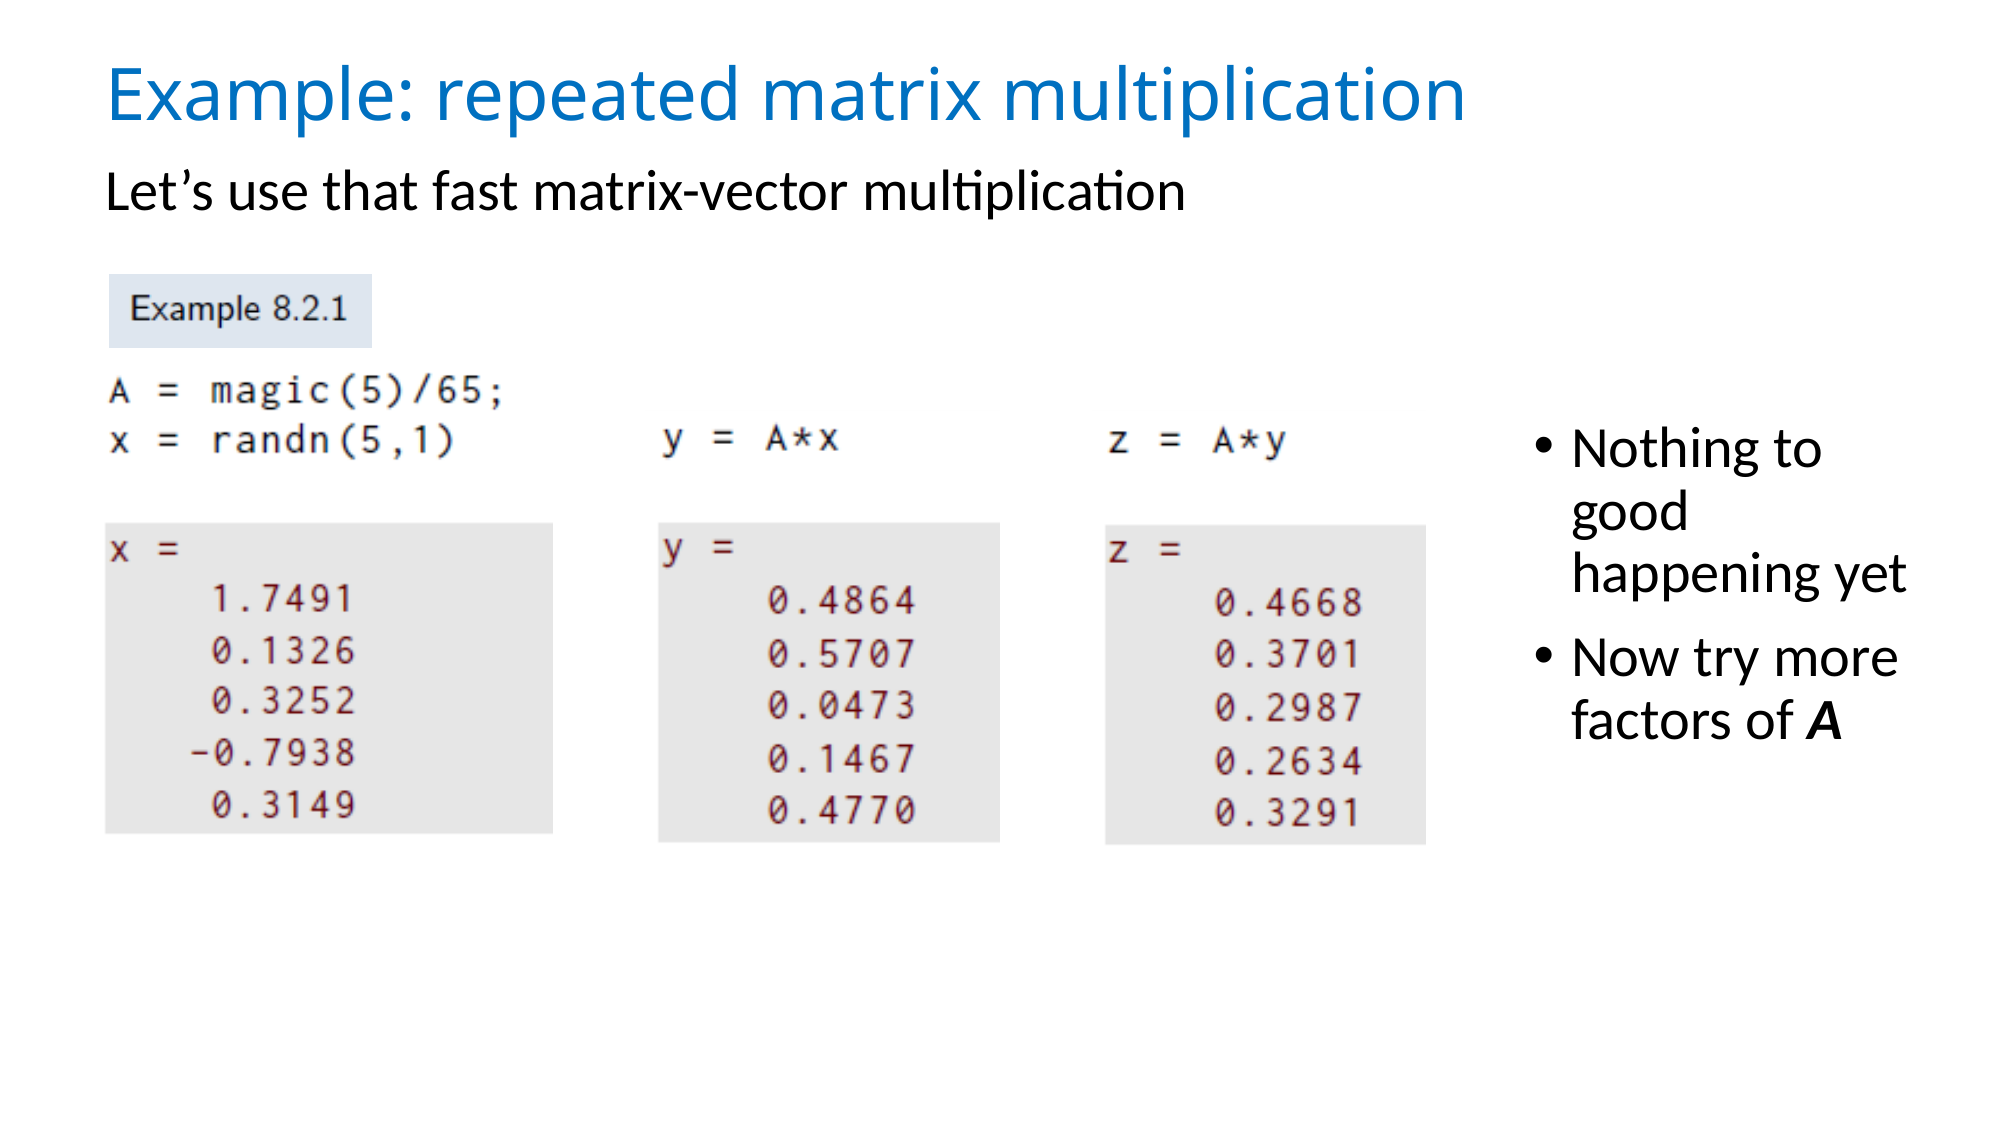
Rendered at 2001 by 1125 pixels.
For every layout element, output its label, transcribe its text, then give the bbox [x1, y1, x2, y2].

text_box Nothing to good happening yet Now try more factors of A [1518, 409, 1950, 877]
picture [645, 409, 1000, 857]
list Let’s use that fast matrix-vector multiplication [90, 152, 1262, 238]
picture [90, 274, 553, 857]
title Example: repeated matrix multiplication [90, 40, 1498, 153]
picture [1092, 409, 1426, 857]
